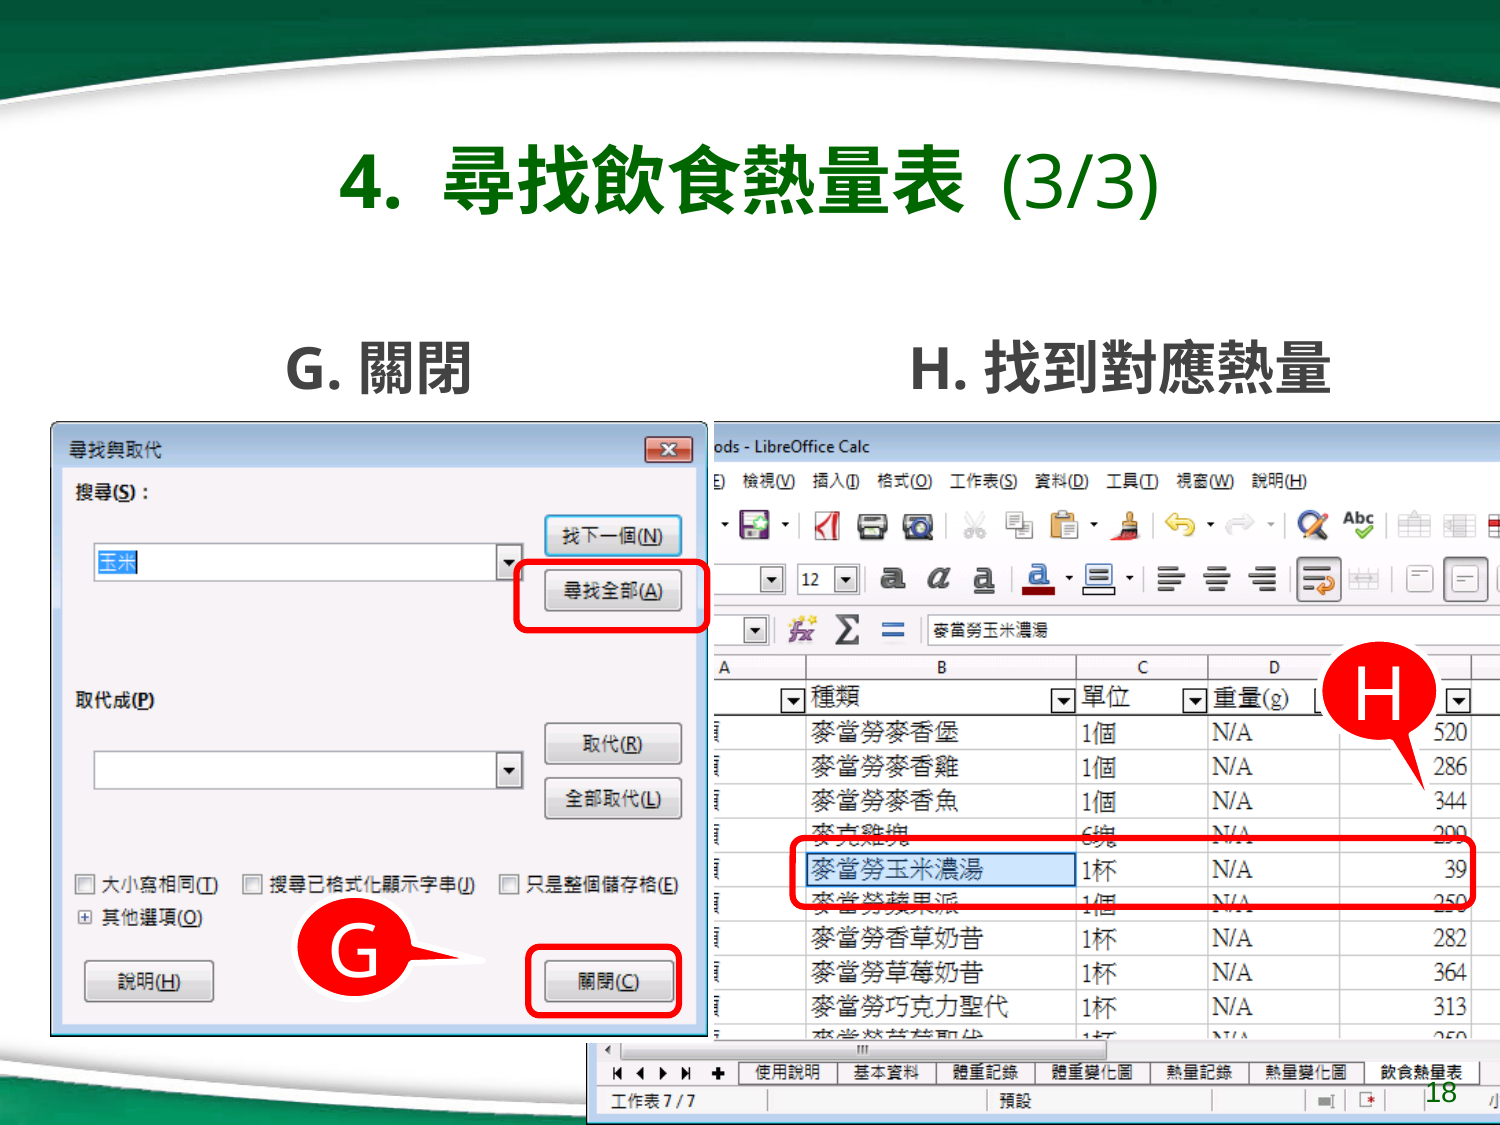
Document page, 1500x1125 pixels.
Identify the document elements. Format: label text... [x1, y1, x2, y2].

subtitle G.關閉 [51, 245, 708, 415]
title 4. 尋找飲食熱量表 (3/3) [51, 112, 1449, 246]
picture [0, 0, 1500, 1125]
subtitle H.找到對應熱量 [792, 245, 1449, 417]
